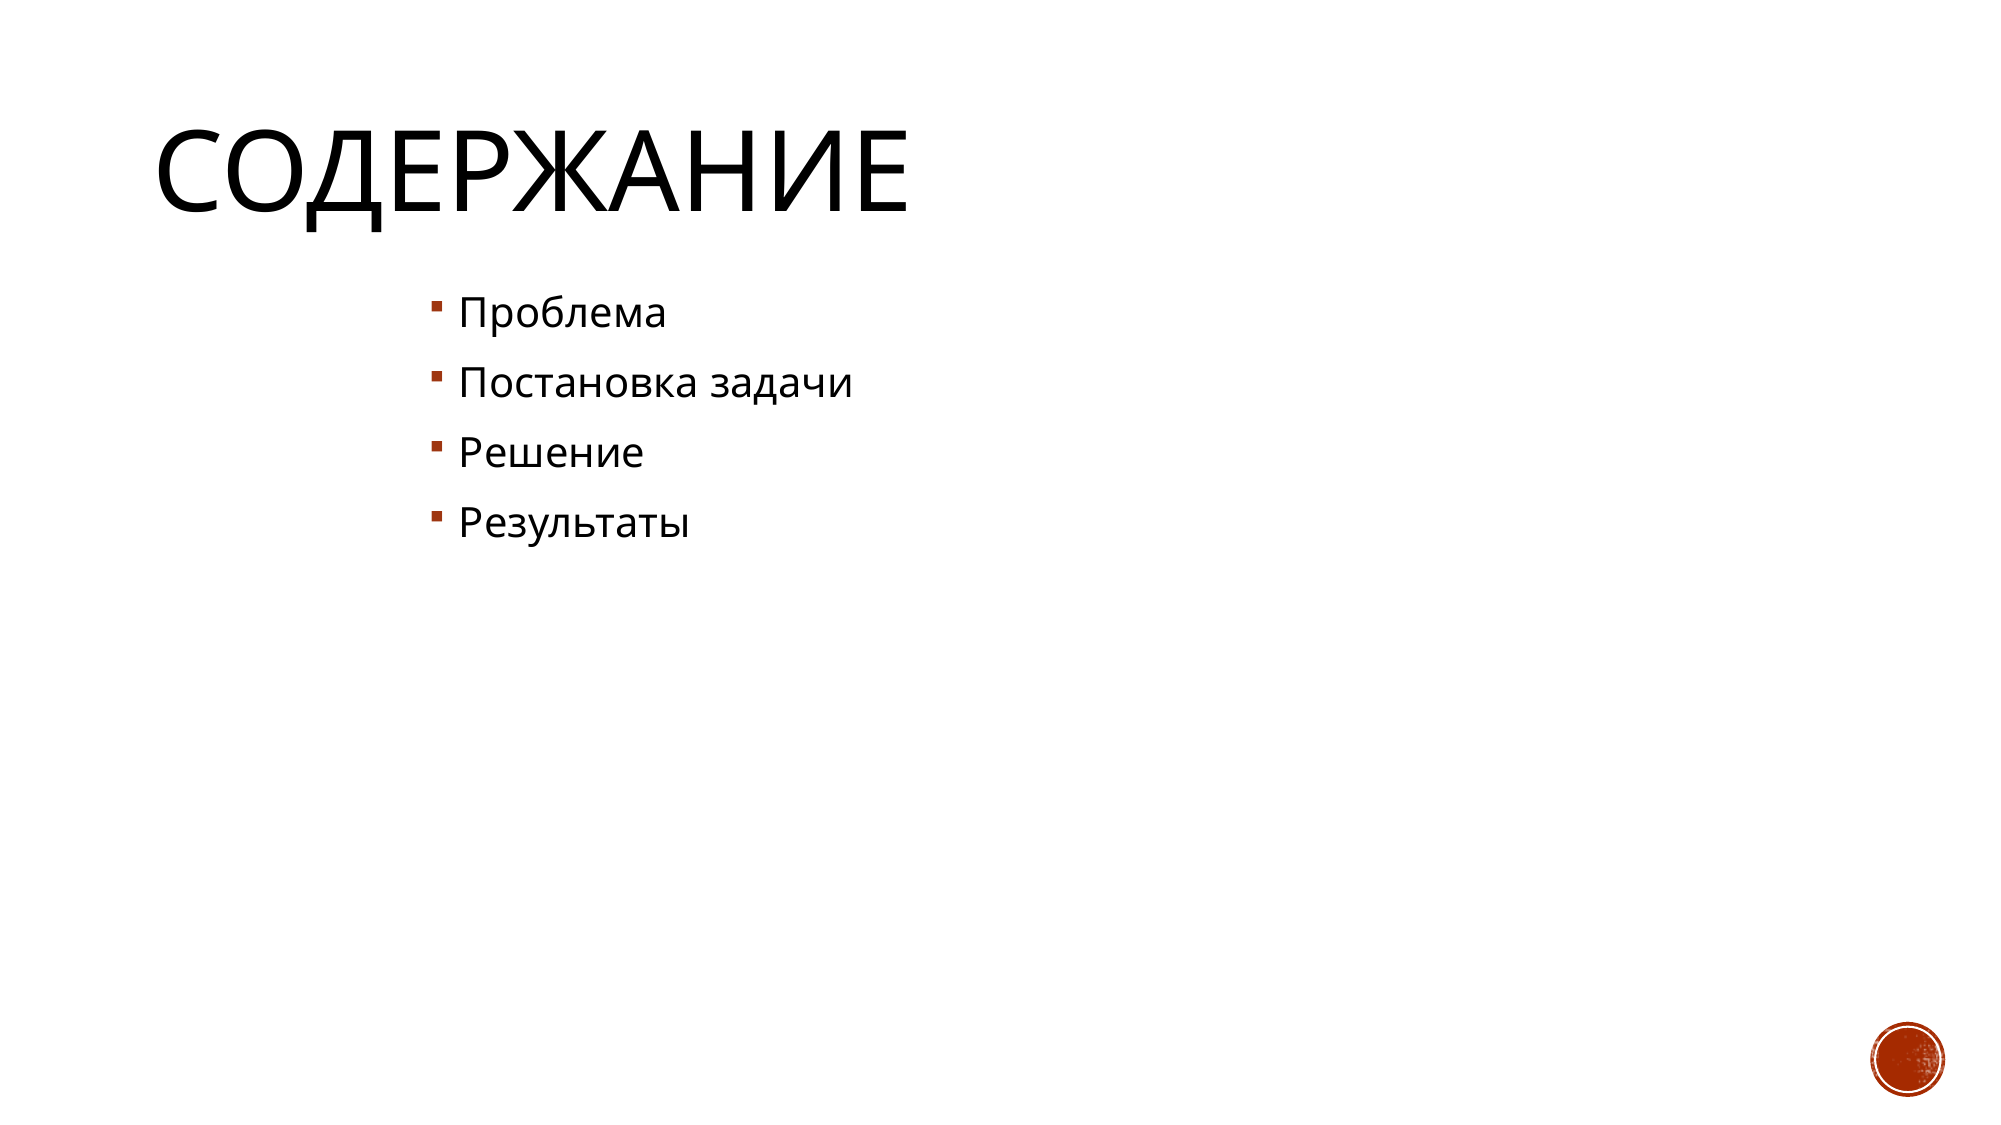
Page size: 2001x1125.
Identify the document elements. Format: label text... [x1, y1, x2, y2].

title Содержание [137, 66, 1863, 284]
list Проблема Постановка задачи Решение Результаты [413, 283, 2000, 998]
